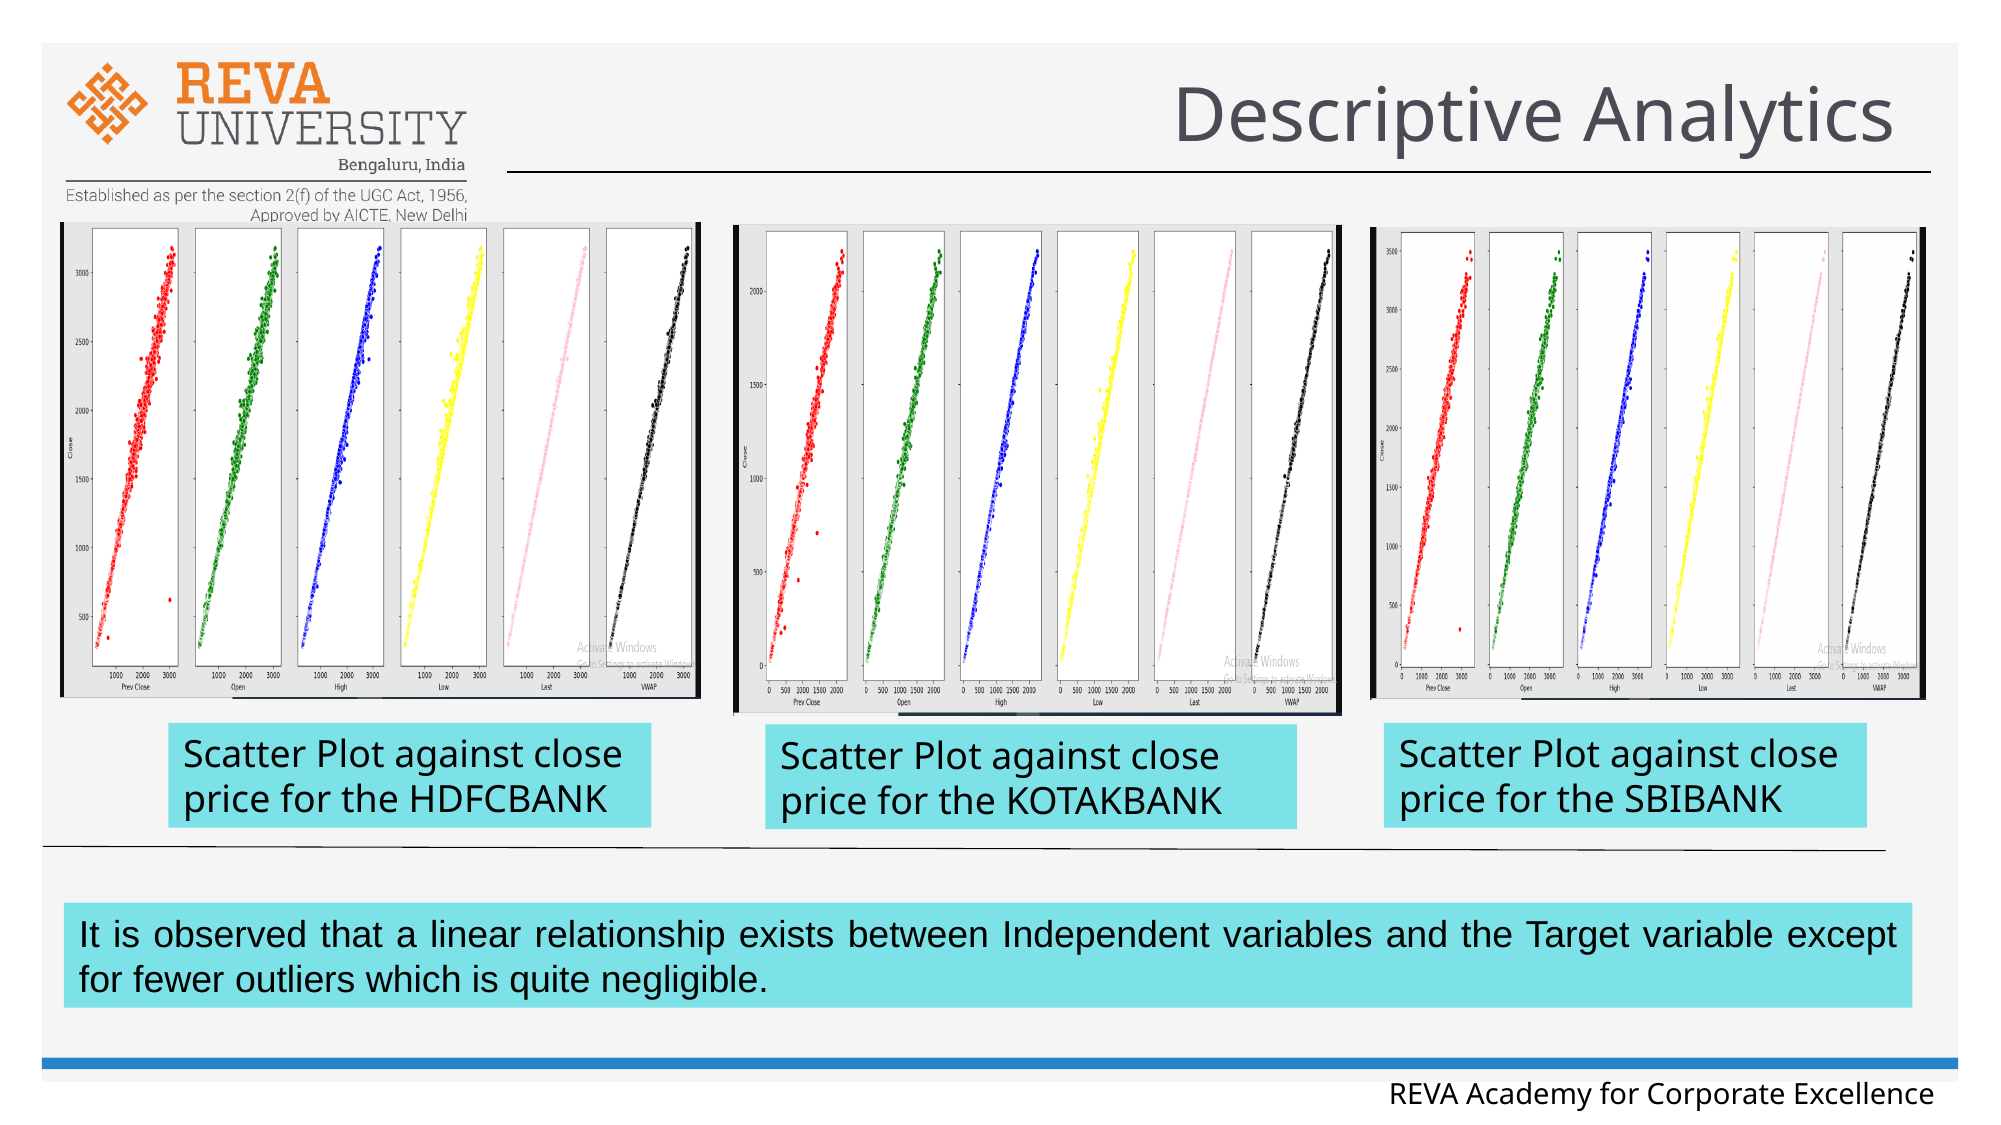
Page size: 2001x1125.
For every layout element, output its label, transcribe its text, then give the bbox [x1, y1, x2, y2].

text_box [42, 846, 1886, 851]
picture [60, 62, 701, 699]
title Descriptive Analytics [555, 62, 1931, 173]
text_box Scatter Plot against close price for the SBIBANK [1383, 722, 1867, 828]
text_box It is observed that a linear relationship exists between Independent variables and the Target variable except for fewer outliers which is quite negligible. [63, 902, 1913, 1008]
text_box Scatter Plot against close price for the HDFCBANK [168, 722, 652, 828]
picture [1370, 227, 1926, 700]
text_box Scatter Plot against close price for the KOTAKBANK [765, 724, 1297, 830]
picture [733, 224, 1342, 716]
